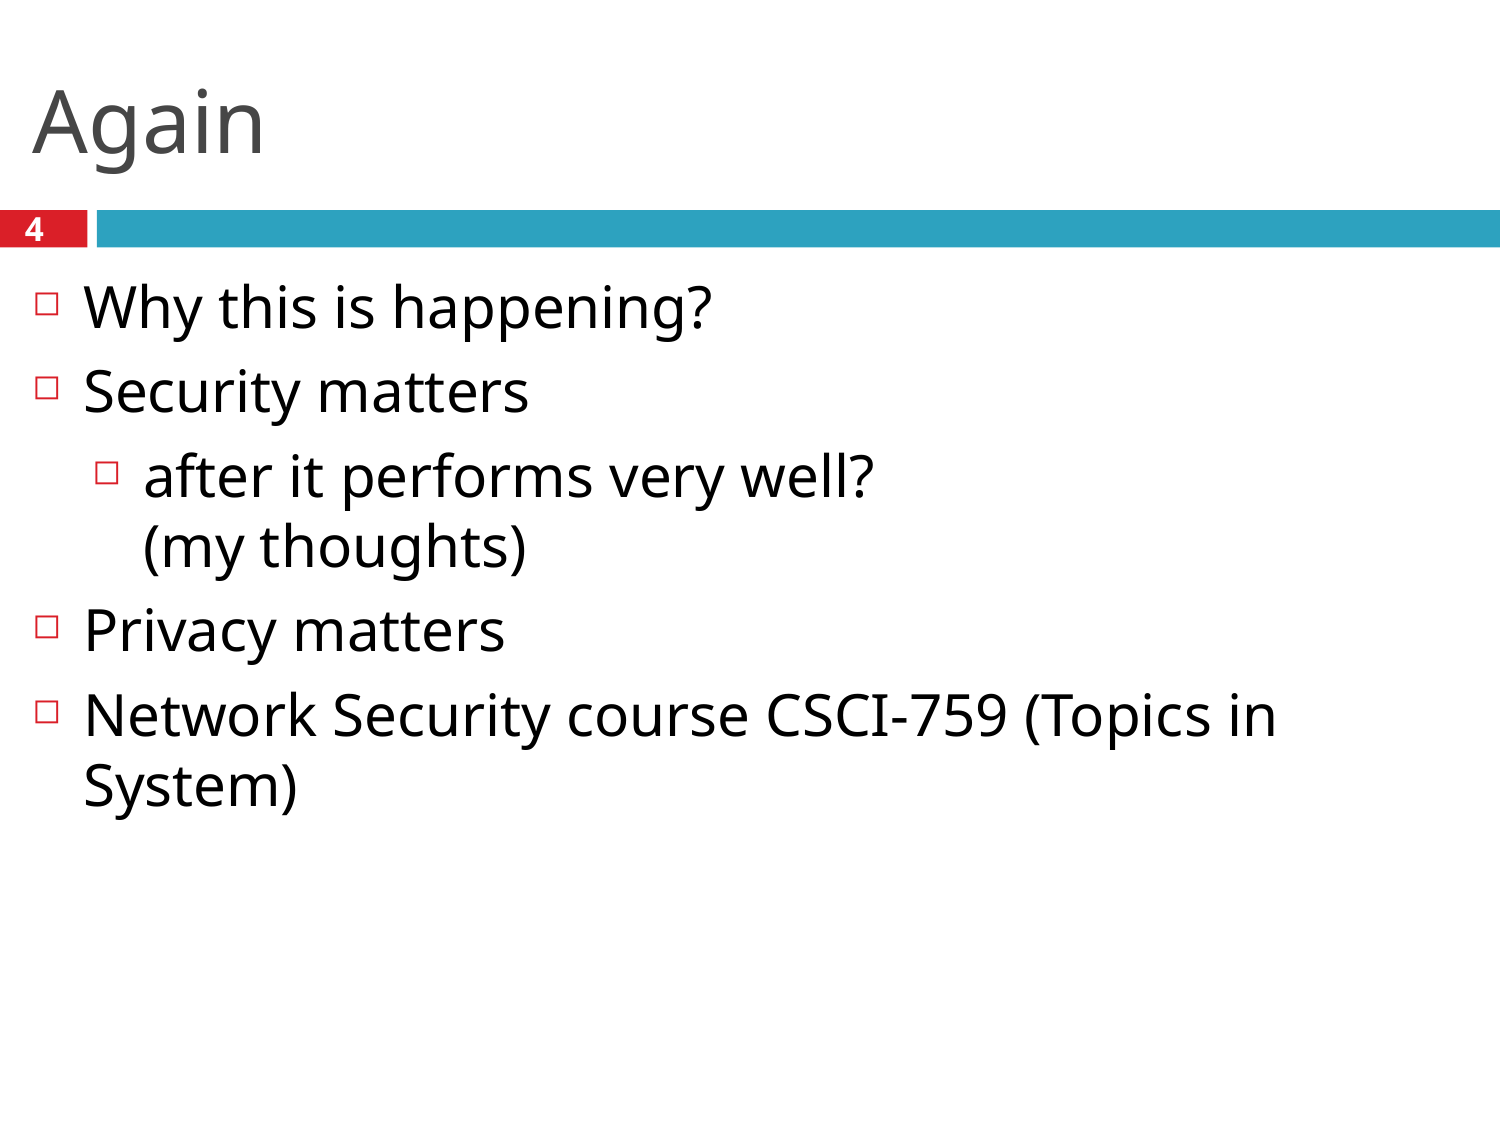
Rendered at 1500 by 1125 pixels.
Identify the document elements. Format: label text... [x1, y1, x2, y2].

slide_number 41 [17, 204, 71, 258]
title Again [24, 36, 1476, 201]
list Why this is happening? Security matters after it performs very well? (my thoughts) Privacy matters Network Security course CSCI-759 (Topics in System) [24, 261, 1476, 1101]
